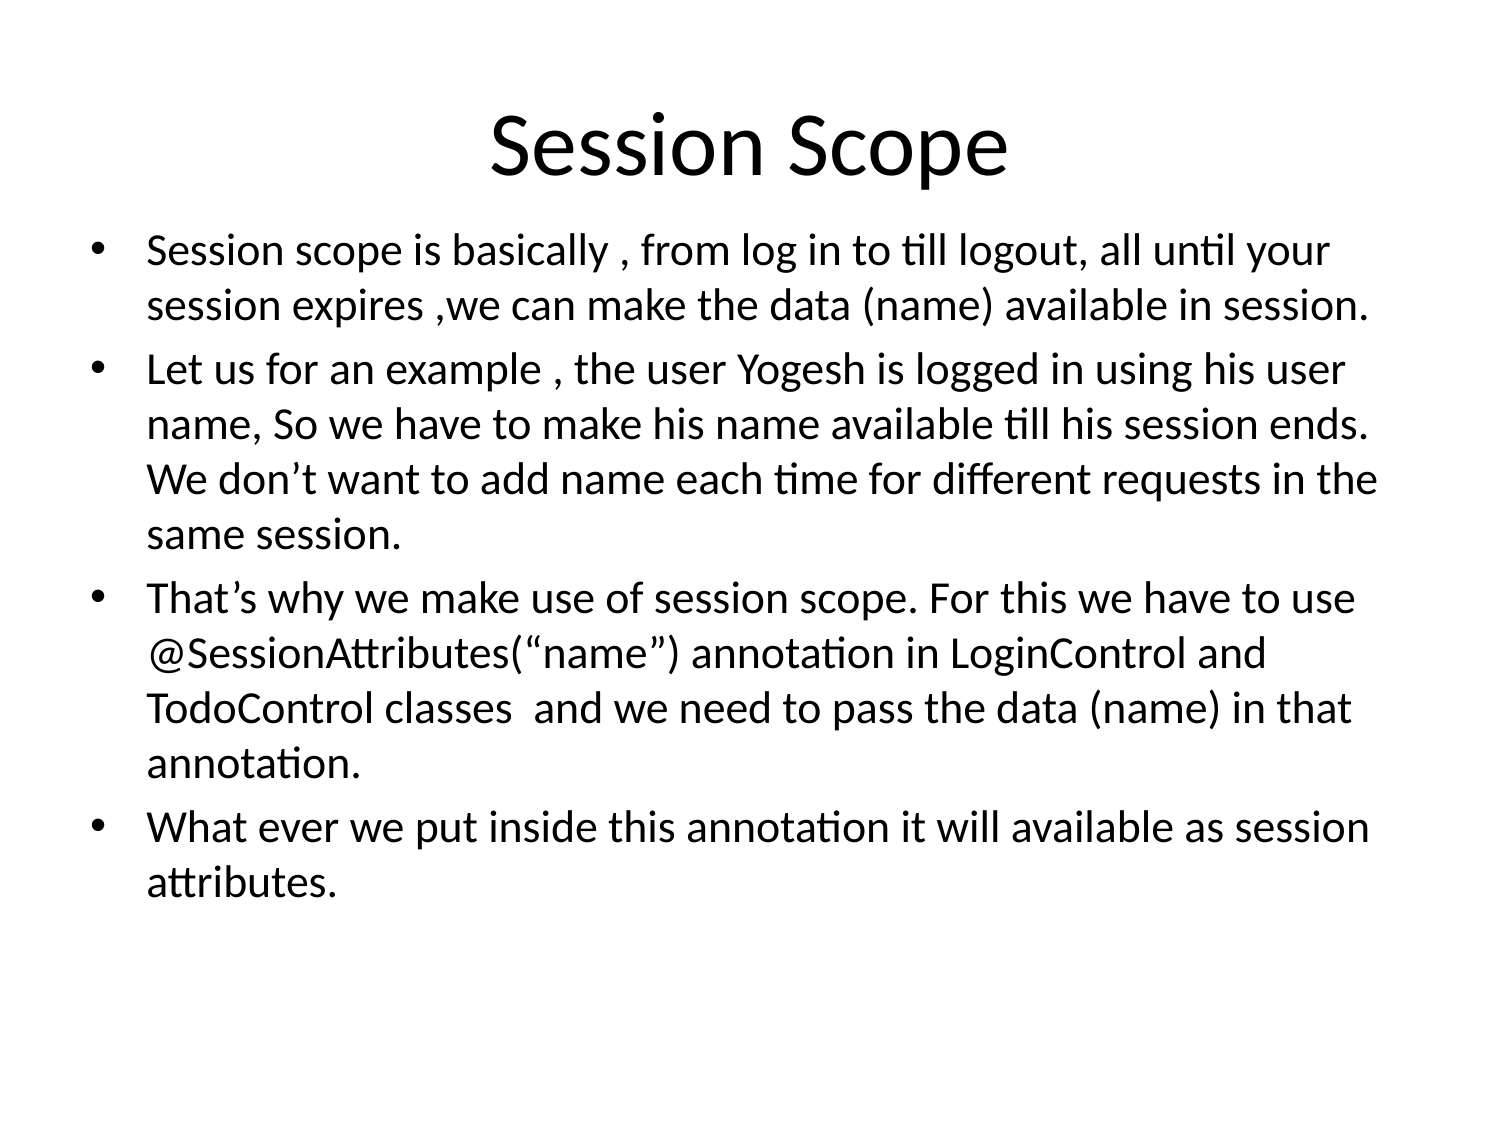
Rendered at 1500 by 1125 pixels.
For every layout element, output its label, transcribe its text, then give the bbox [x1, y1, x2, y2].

list Session scope is basically , from log in to till logout, all until your session expires ,we can make the data (name) available in session. Let us for an example , the user Yogesh is logged in using his user name, So we have to make his name available till his session ends. We don’t want to add name each time for different requests in the same session. That’s why we make use of session scope. For this we have to use @SessionAttributes(“name”) annotation in LoginControl and TodoControl classes and we need to pass the data (name) in that annotation. What ever we put inside this annotation it will available as session attributes. [75, 212, 1425, 1038]
title Session Scope [75, 45, 1425, 212]
